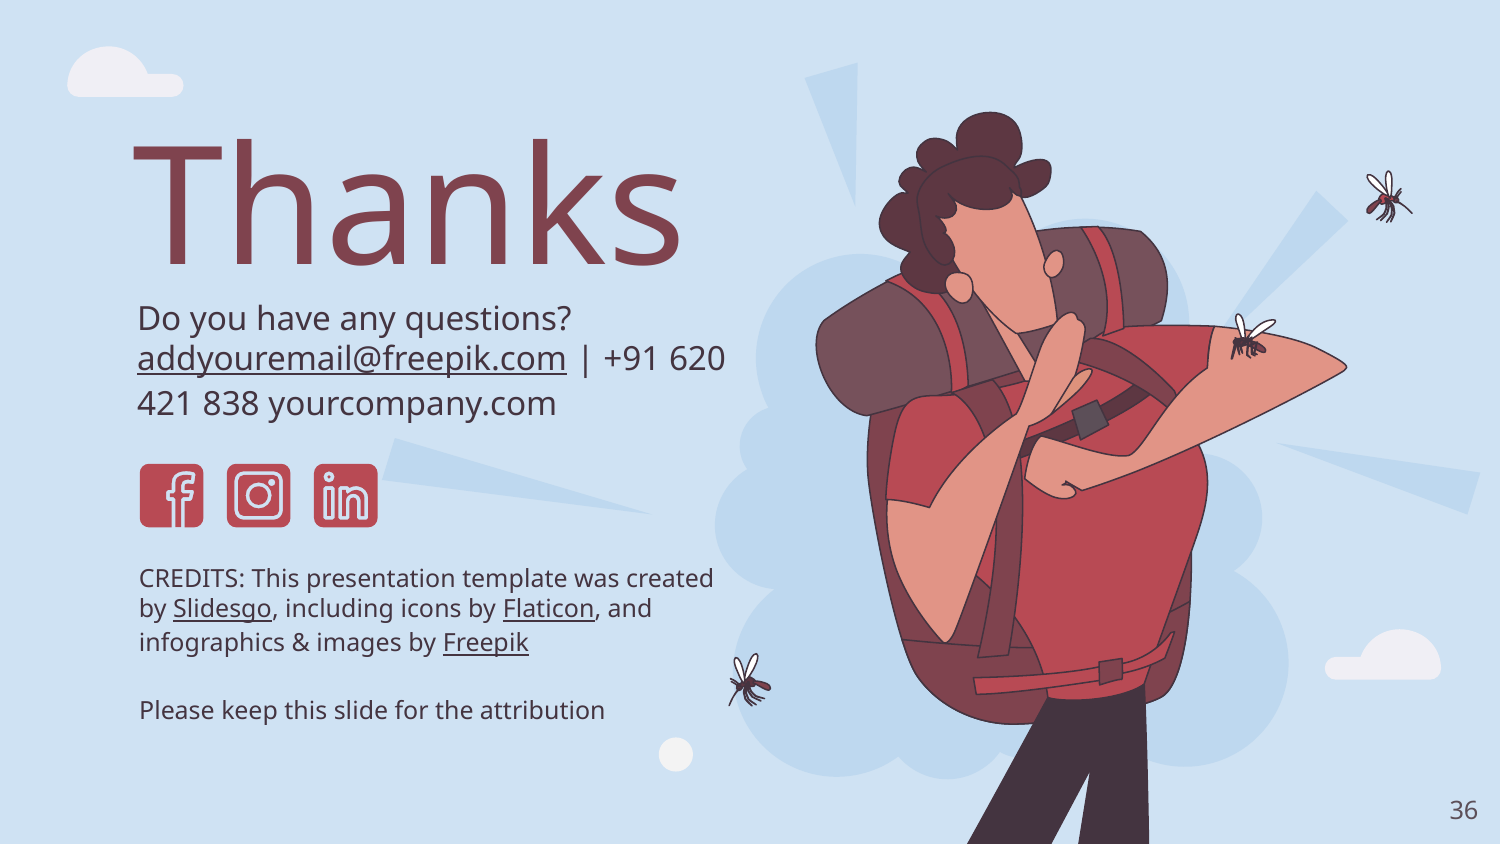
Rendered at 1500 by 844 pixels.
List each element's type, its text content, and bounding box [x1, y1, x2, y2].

text_box Please keep this slide for the attribution [124, 679, 732, 728]
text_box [802, 112, 1352, 844]
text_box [313, 463, 378, 528]
slide_number ‹#› [1403, 779, 1494, 844]
title Thanks [117, 116, 776, 283]
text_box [139, 463, 204, 528]
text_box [728, 652, 771, 707]
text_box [226, 463, 291, 528]
subtitle Do you have any questions? addyouremail@freepik.com | +91 620 421 838 yourcompany.com [122, 282, 781, 449]
